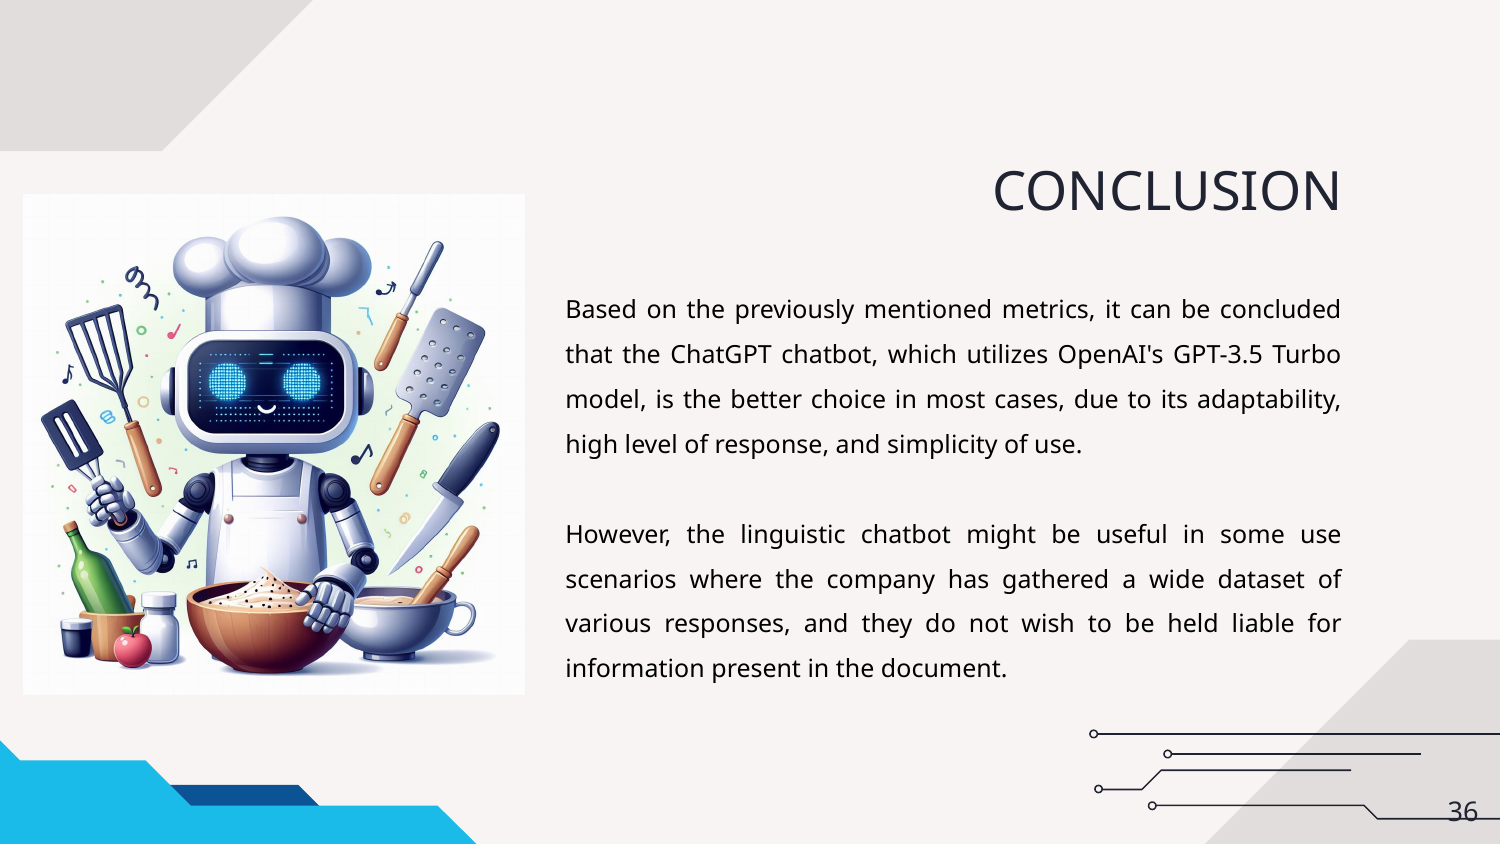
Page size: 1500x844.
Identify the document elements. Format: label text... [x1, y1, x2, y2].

picture [23, 194, 525, 696]
slide_number ‹#› [1403, 779, 1494, 844]
subtitle Based on the previously mentioned metrics, it can be concluded that the ChatGPT chatbot, which utilizes OpenAI's GPT-3.5 Turbo model, is the better choice in most cases, due to its adaptability, high level of response, and simplicity of use. However, the linguistic chatbot might be useful in some use scenarios where the company has gathered a wide dataset of various responses, and they do not wish to be held liable for information present in the document. [550, 263, 1358, 397]
title CONCLUSION [853, 131, 1358, 236]
